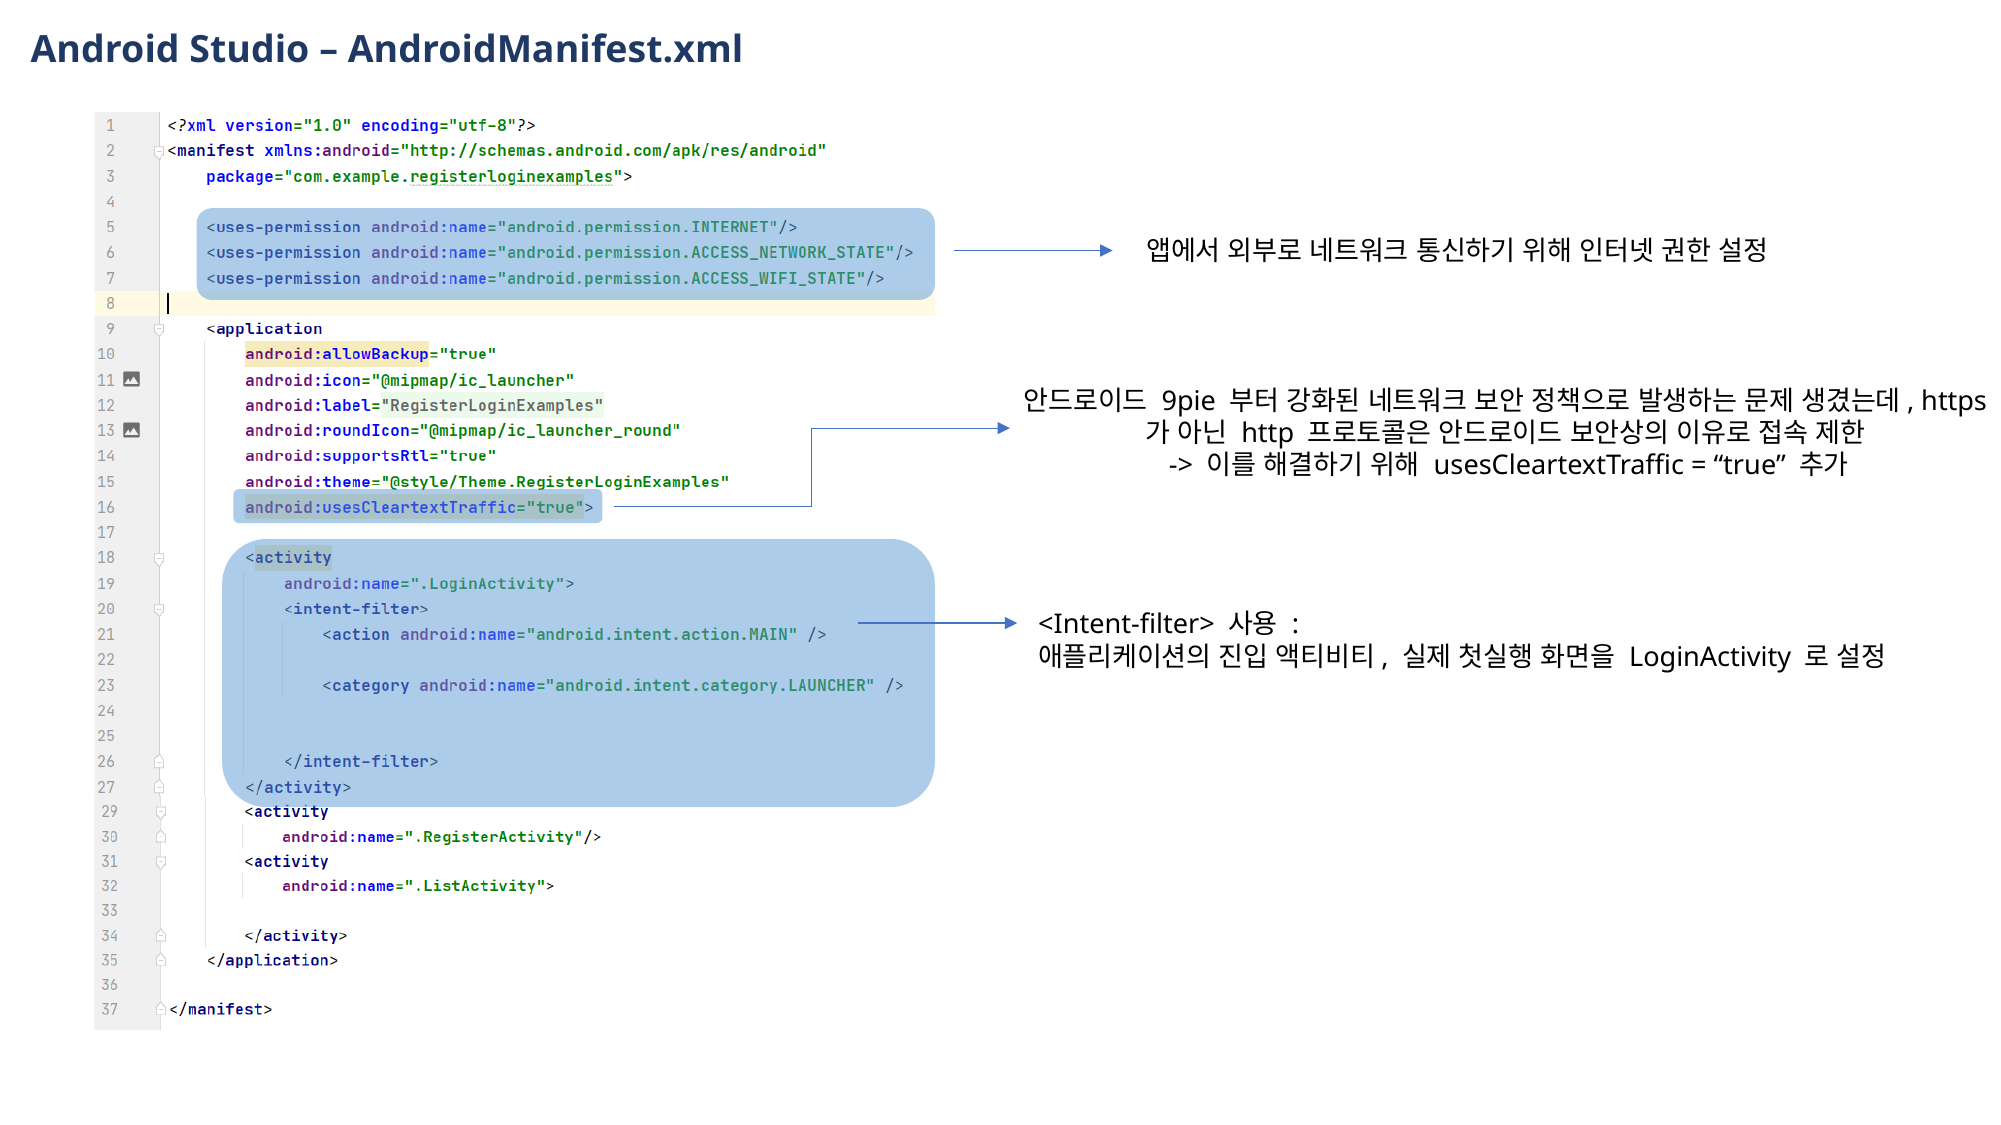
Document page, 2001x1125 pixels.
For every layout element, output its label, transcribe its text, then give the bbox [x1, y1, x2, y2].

text_box Android Studio – AndroidManifest.xml [15, 17, 1701, 78]
text_box 안드로이드 9pie 부터 강화된 네트워크 보안 정책으로 발생하는 문제 생겼는데, https가 아닌 http 프로토콜은 안드로이드 보안상의 이유로 접속 제한 -> 이를 해결하기 위해 usesCleartextTraffic = “true” 추가 [998, 375, 2000, 488]
text_box [641, 797, 919, 808]
text_box <Intent-filter> 사용 : 애플리케이션의 진입 액티비티, 실제 첫실행 화면을 LoginActivity 로 설정 [1023, 598, 1969, 679]
picture [94, 112, 935, 1030]
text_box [613, 427, 1010, 507]
text_box 앱에서 외부로 네트워크 통신하기 위해 인터넷 권한 설정 [1131, 226, 1886, 274]
